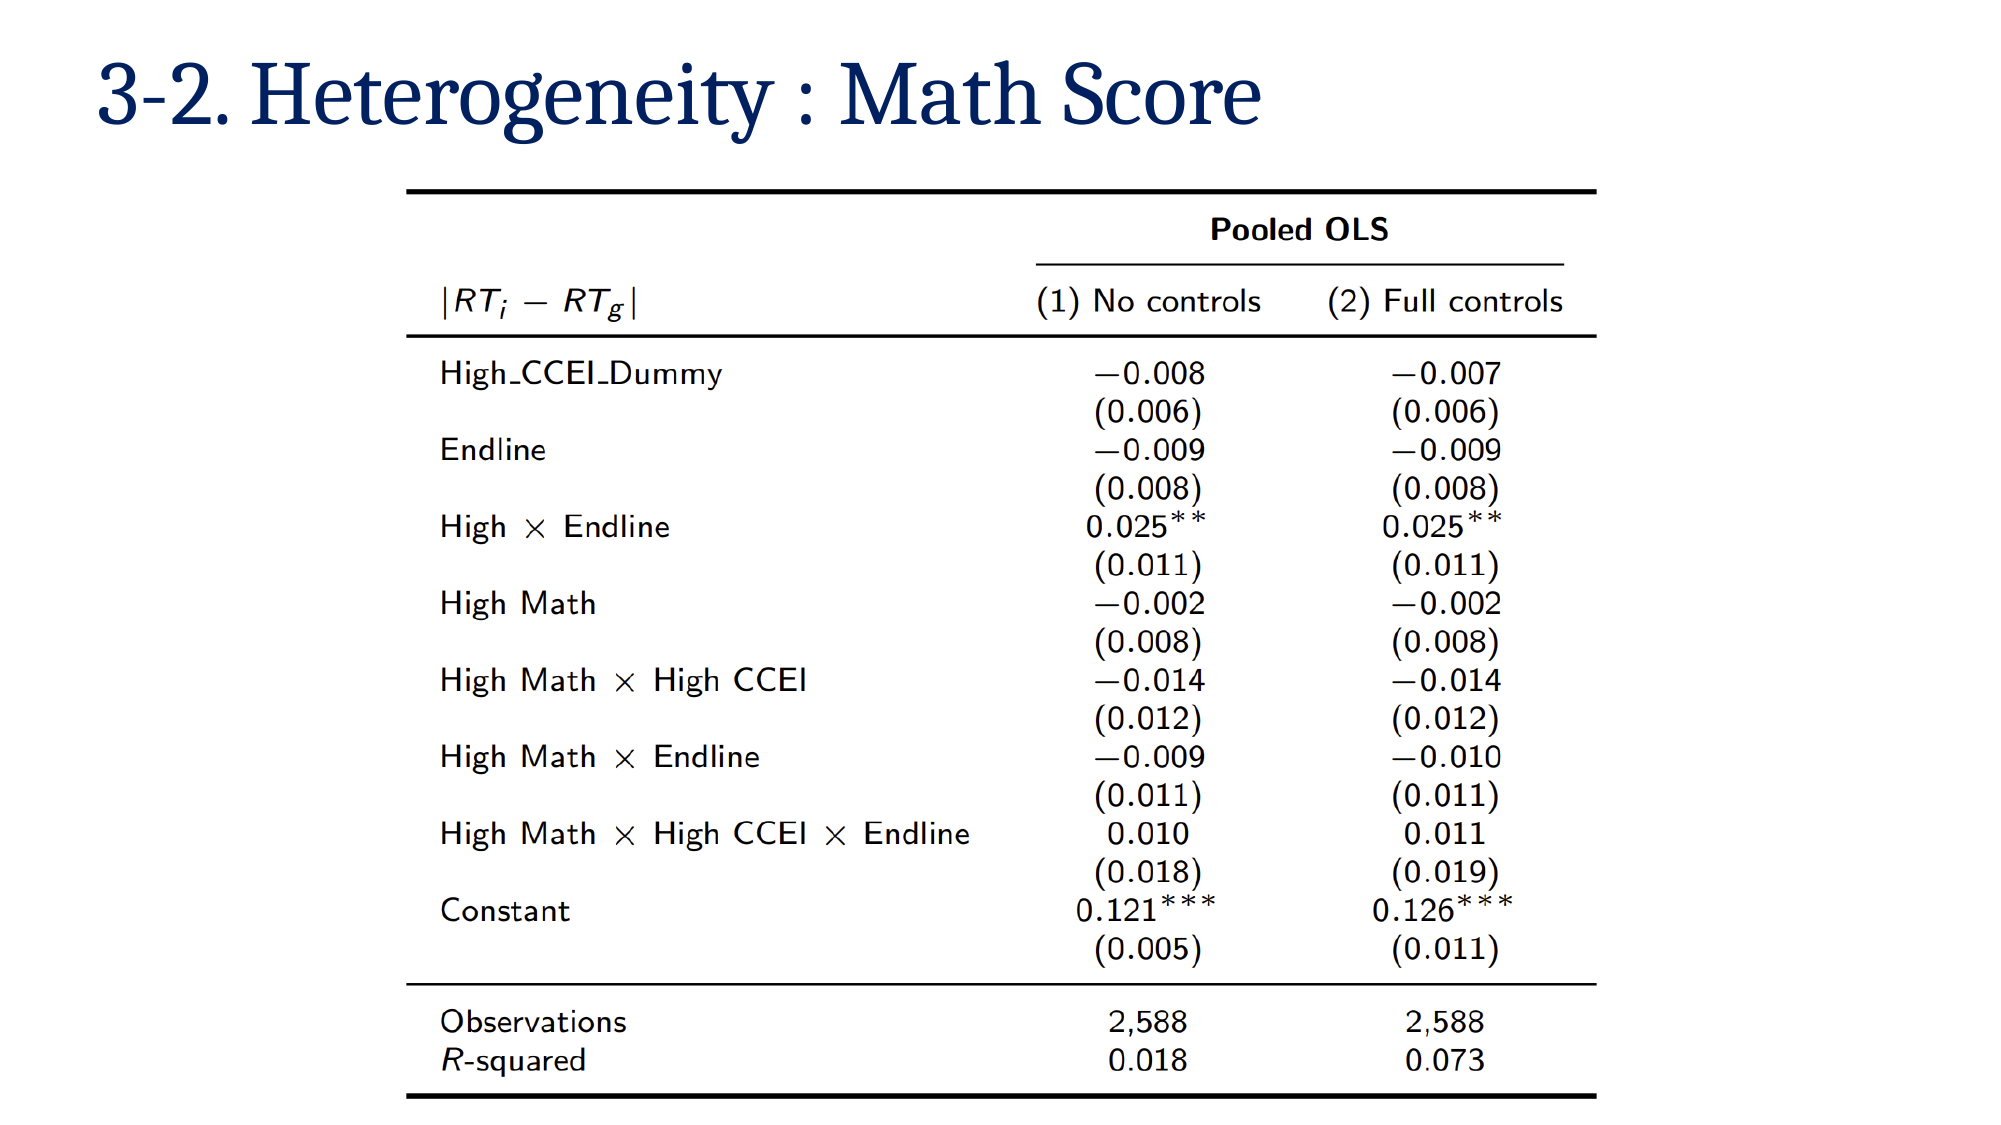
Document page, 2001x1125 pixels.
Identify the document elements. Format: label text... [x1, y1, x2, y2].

text_box 3-2. Heterogeneity : Math Score [82, 25, 1938, 151]
picture [399, 180, 1601, 1100]
